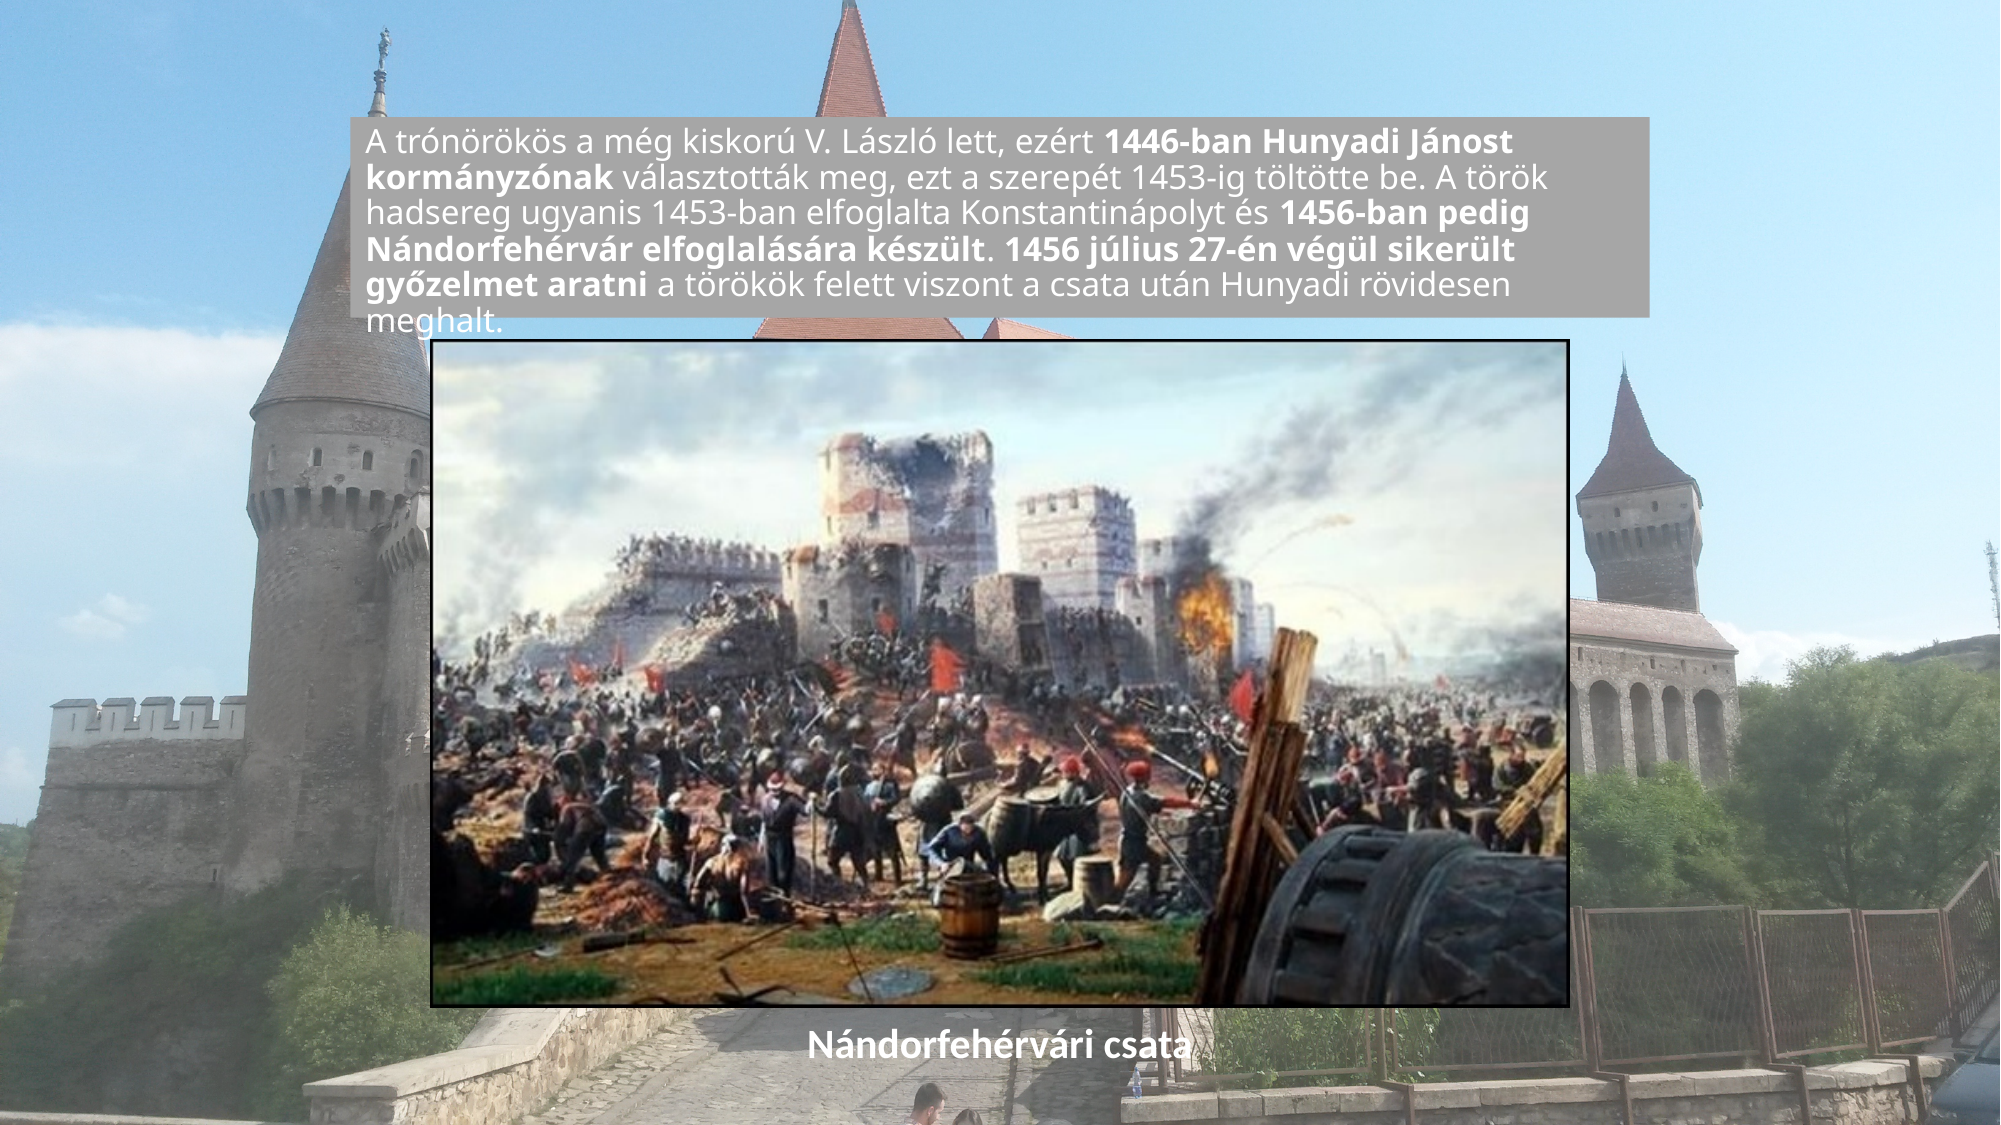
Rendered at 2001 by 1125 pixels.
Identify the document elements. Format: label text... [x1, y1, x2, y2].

list A trónörökös a még kiskorú V. László lett, ezért 1446-ban Hunyadi Jánost kormányzónak választották meg, ezt a szerepét 1453-ig töltötte be. A török hadsereg ugyanis 1453-ban elfoglalta Konstantinápolyt és 1456-ban pedig Nándorfehérvár elfoglalására készült. 1456 július 27-én végül sikerült győzelmet aratni a törökök felett viszont a csata után Hunyadi rövidesen meghalt. [350, 117, 1650, 318]
picture [430, 339, 1570, 1008]
text_box Nándorfehérvári csata [792, 1009, 1208, 1075]
